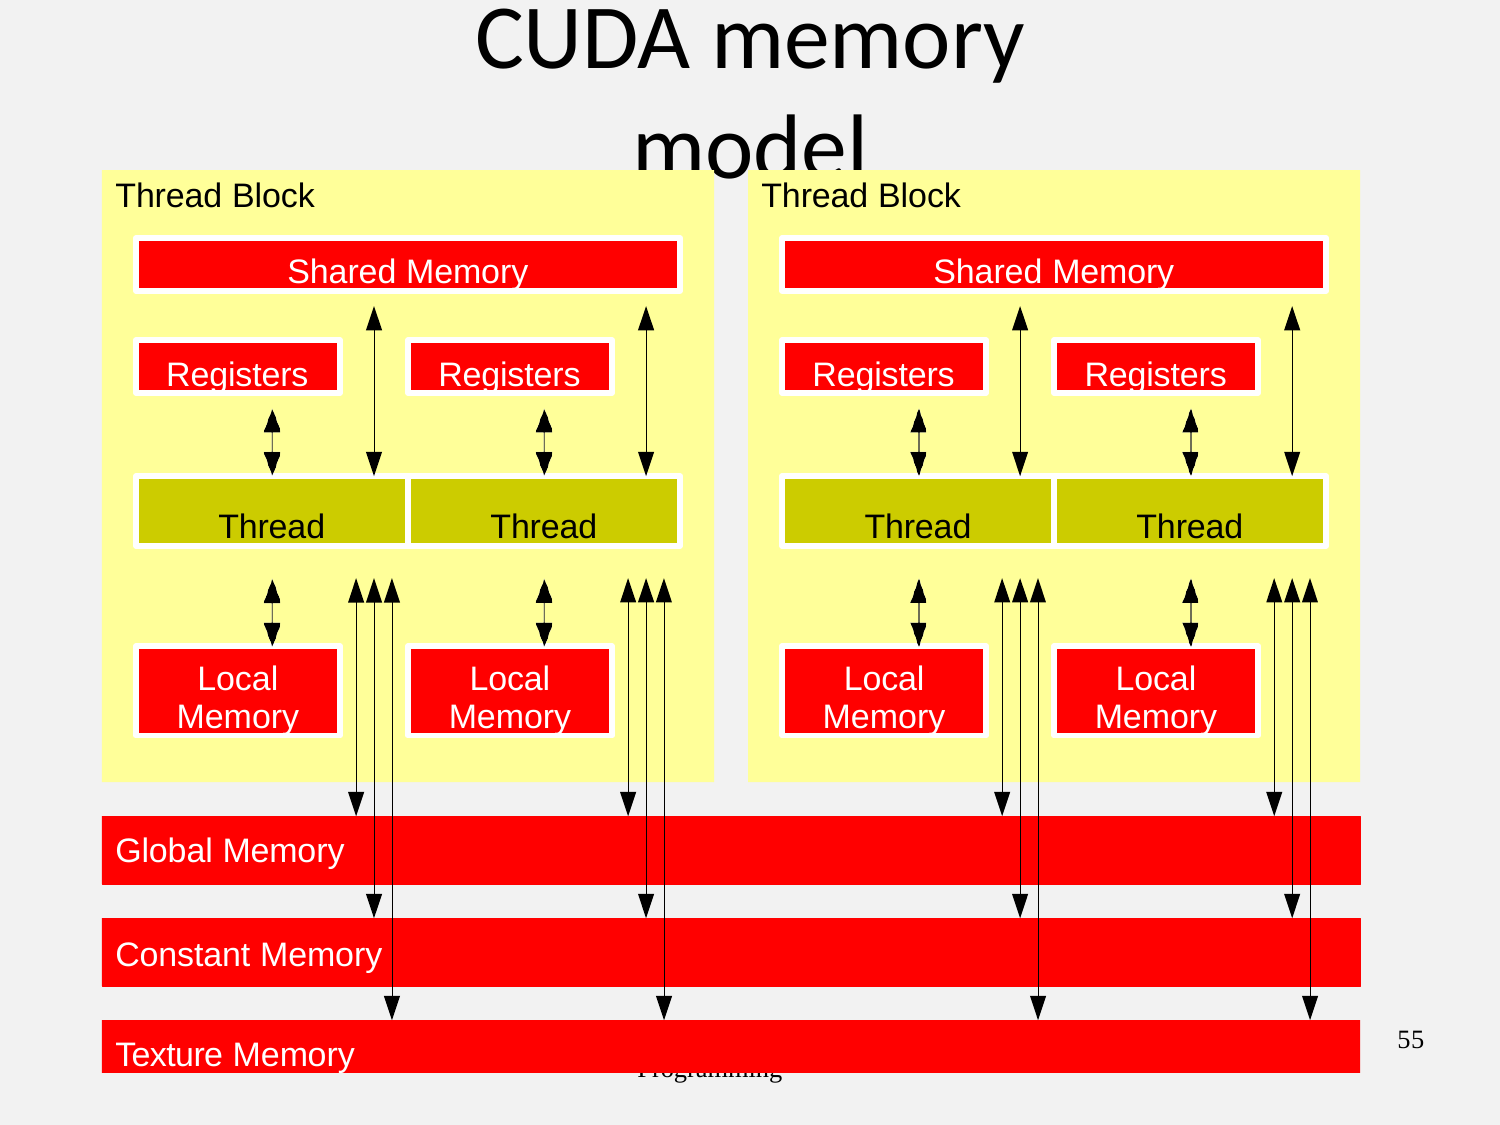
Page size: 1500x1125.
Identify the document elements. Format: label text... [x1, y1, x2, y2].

text_box [374, 816, 391, 885]
text_box [1029, 578, 1046, 603]
text_box [1266, 791, 1283, 817]
text_box Registers [136, 340, 340, 393]
text_box [620, 578, 637, 603]
text_box [263, 408, 281, 477]
text_box [637, 451, 655, 477]
text_box [392, 918, 663, 987]
text_box [1039, 918, 1310, 987]
text_box [655, 578, 672, 603]
text_box [1266, 578, 1283, 603]
text_box Shared Memory [782, 238, 1327, 291]
text_box Thread [408, 476, 681, 546]
text_box [994, 791, 1011, 817]
text_box [365, 578, 383, 603]
text_box [637, 578, 655, 603]
text_box [383, 995, 401, 1021]
text_box [1029, 995, 1047, 1021]
text_box [365, 306, 383, 331]
text_box [348, 791, 365, 817]
text_box [1039, 816, 1292, 885]
text_box [1311, 918, 1361, 987]
text_box [664, 816, 1020, 885]
text_box [637, 893, 655, 919]
text_box [647, 816, 663, 885]
text_box [1012, 578, 1029, 603]
text_box Local Memory [136, 646, 340, 736]
text_box [365, 451, 383, 477]
text_box [1012, 451, 1029, 477]
text_box Local Memory [782, 646, 987, 736]
text_box Local Memory [1054, 646, 1259, 736]
text_box [994, 578, 1011, 603]
text_box [1284, 451, 1301, 477]
text_box [101, 170, 715, 783]
text_box [101, 816, 373, 885]
text_box Shared Memory [136, 238, 681, 291]
text_box [637, 306, 655, 331]
text_box [1012, 306, 1029, 331]
text_box [1301, 995, 1319, 1021]
text_box Thread Block [759, 171, 964, 215]
text_box [383, 578, 401, 603]
text_box [1284, 578, 1301, 603]
text_box Thread [1054, 476, 1327, 546]
text_box [1311, 816, 1361, 885]
text_box Thread [136, 476, 408, 546]
text_box [1284, 306, 1301, 331]
text_box [1012, 893, 1029, 919]
text_box [535, 578, 553, 647]
text_box Registers [1054, 340, 1259, 393]
text_box [620, 791, 637, 817]
text_box [365, 893, 383, 919]
text_box [535, 408, 553, 477]
text_box [664, 918, 1038, 987]
text_box [655, 995, 673, 1021]
text_box CUDA Programming [637, 1073, 864, 1083]
text_box [910, 408, 927, 477]
text_box [263, 578, 281, 647]
text_box [1182, 578, 1199, 647]
text_box [1182, 408, 1199, 477]
text_box Registers [408, 340, 613, 393]
text_box [1284, 893, 1301, 919]
text_box [1021, 816, 1038, 885]
text_box [910, 578, 927, 647]
text_box Thread [782, 476, 1054, 546]
text_box Global Memory Constant Memory [113, 826, 386, 974]
text_box [348, 578, 365, 603]
text_box Thread Block [113, 171, 317, 215]
text_box [748, 170, 1361, 783]
text_box Texture Memory [101, 1020, 1361, 1073]
text_box Registers [782, 340, 987, 393]
text_box [101, 918, 391, 987]
text_box [1301, 578, 1318, 603]
title CUDA memory model [345, 0, 1154, 197]
text_box [1293, 816, 1310, 885]
text_box [392, 816, 646, 885]
text_box 55 [1395, 1019, 1427, 1054]
text_box Local Memory [408, 646, 613, 736]
